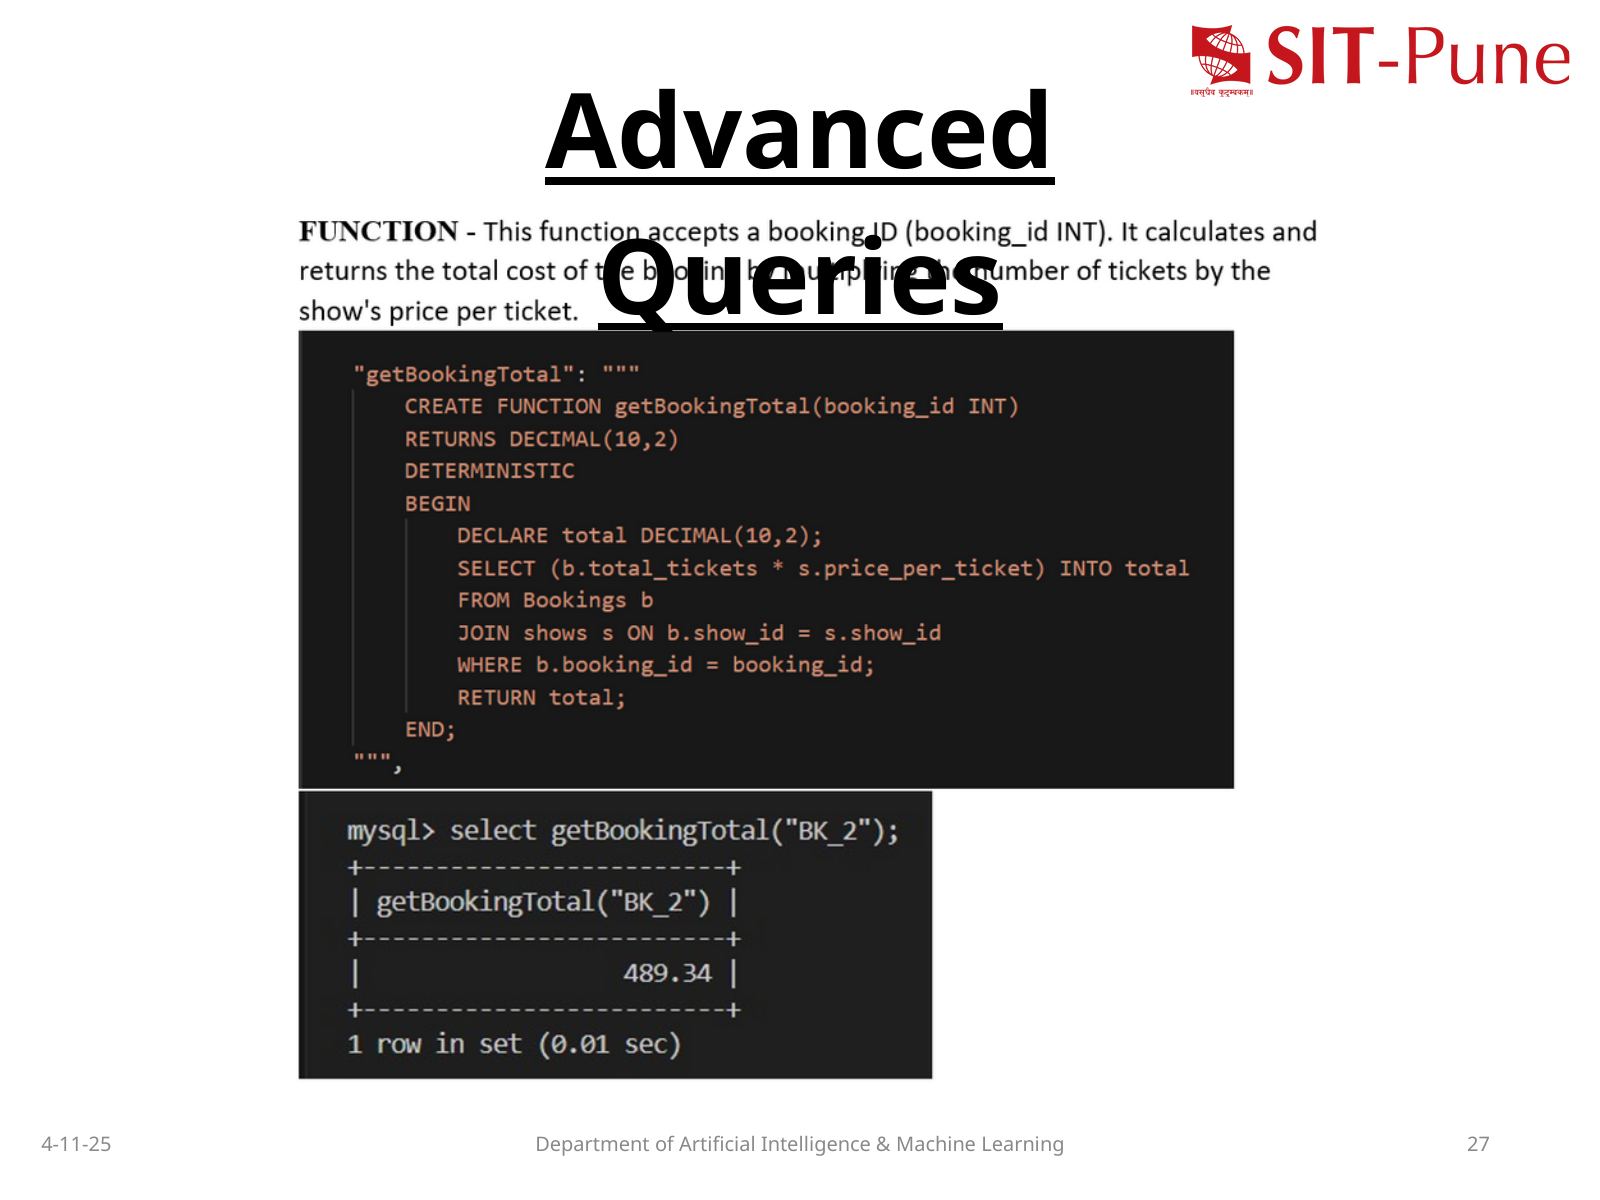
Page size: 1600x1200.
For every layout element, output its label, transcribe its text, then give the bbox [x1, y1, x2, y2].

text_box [41, 1111, 402, 1177]
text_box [529, 1111, 1071, 1177]
text_box [254, 211, 1399, 1087]
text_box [1129, 1111, 1491, 1177]
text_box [1190, 25, 1570, 97]
text_box Advanced Queries [335, 43, 1265, 336]
